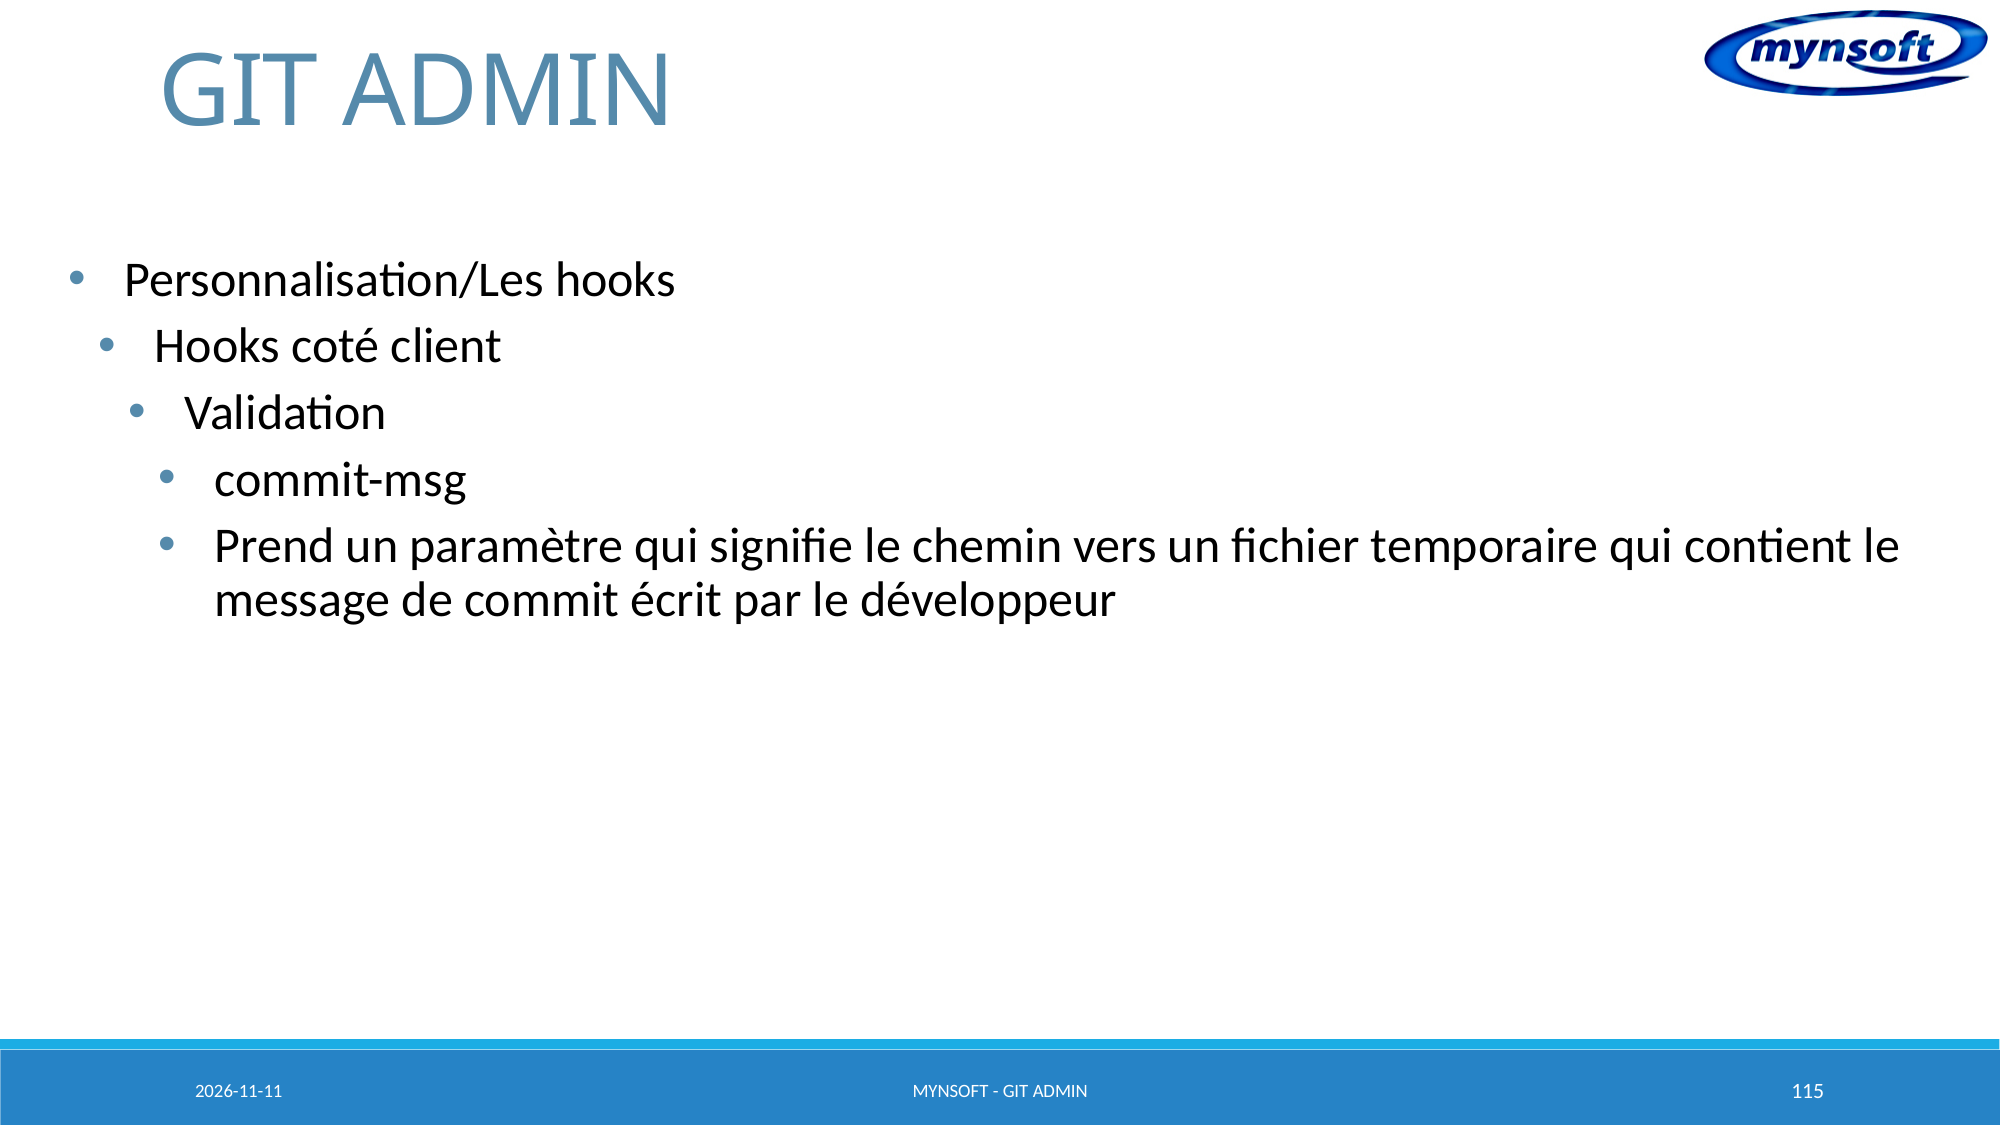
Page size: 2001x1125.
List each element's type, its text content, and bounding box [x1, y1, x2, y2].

footer MYNSOFT - GIT ADMIN [604, 1059, 1396, 1120]
title GIT ADMIN [158, 42, 1841, 148]
slide_number 115 [1624, 1059, 1840, 1120]
picture [1702, 8, 1990, 99]
list Personnalisation/Les hooks Hooks coté client Validation commit-msg Prend un paramètre qui signifie le chemin vers un fichier temporaire qui contient le message de commit écrit par le développeur [20, 245, 2000, 975]
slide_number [180, 1059, 586, 1120]
